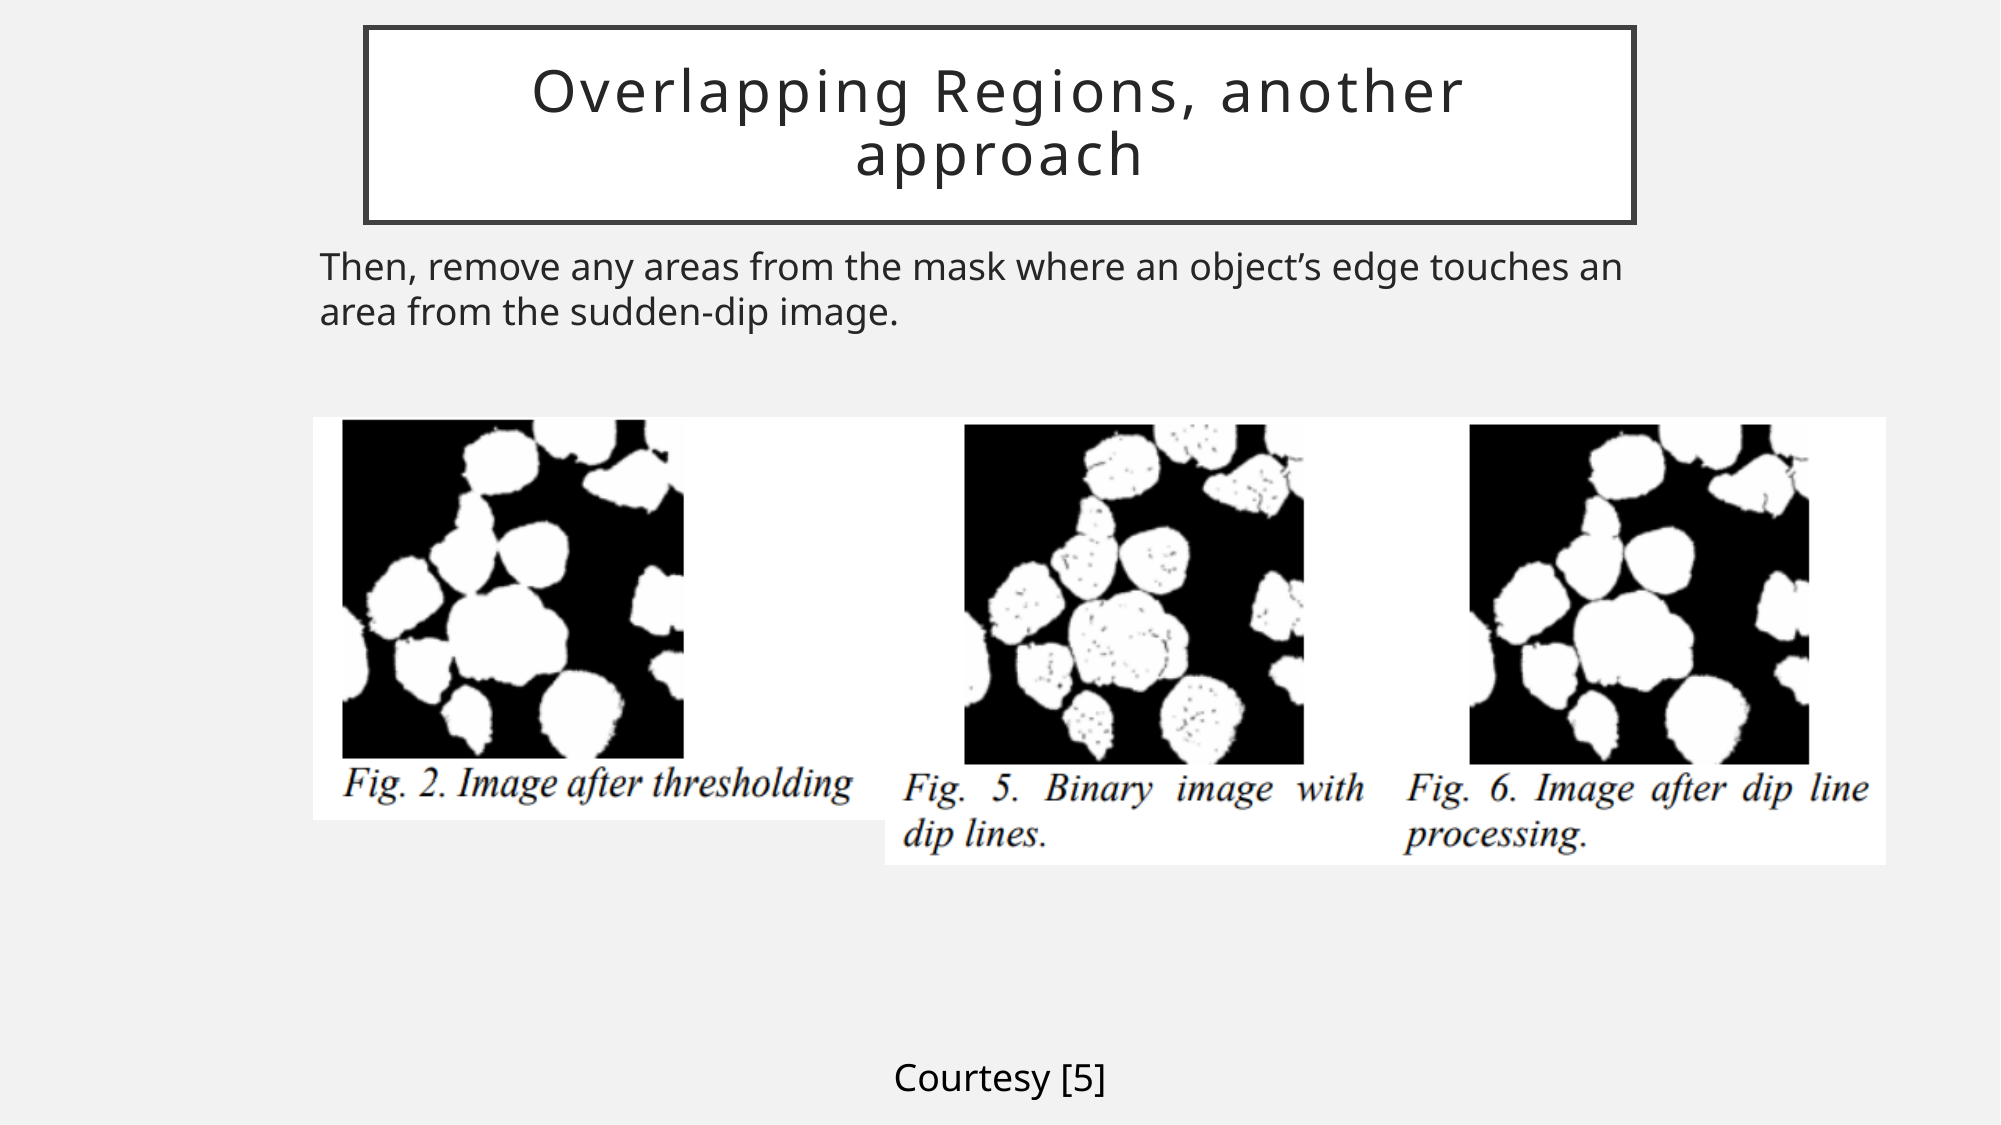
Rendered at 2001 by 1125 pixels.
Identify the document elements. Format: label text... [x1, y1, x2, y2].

picture [313, 417, 1886, 865]
text_box Courtesy [5] [878, 1047, 1122, 1107]
title Overlapping Regions, another approach [363, 25, 1637, 225]
list Then, remove any areas from the mask where an object’s edge touches an area from the sudden-dip image. [304, 235, 1696, 370]
